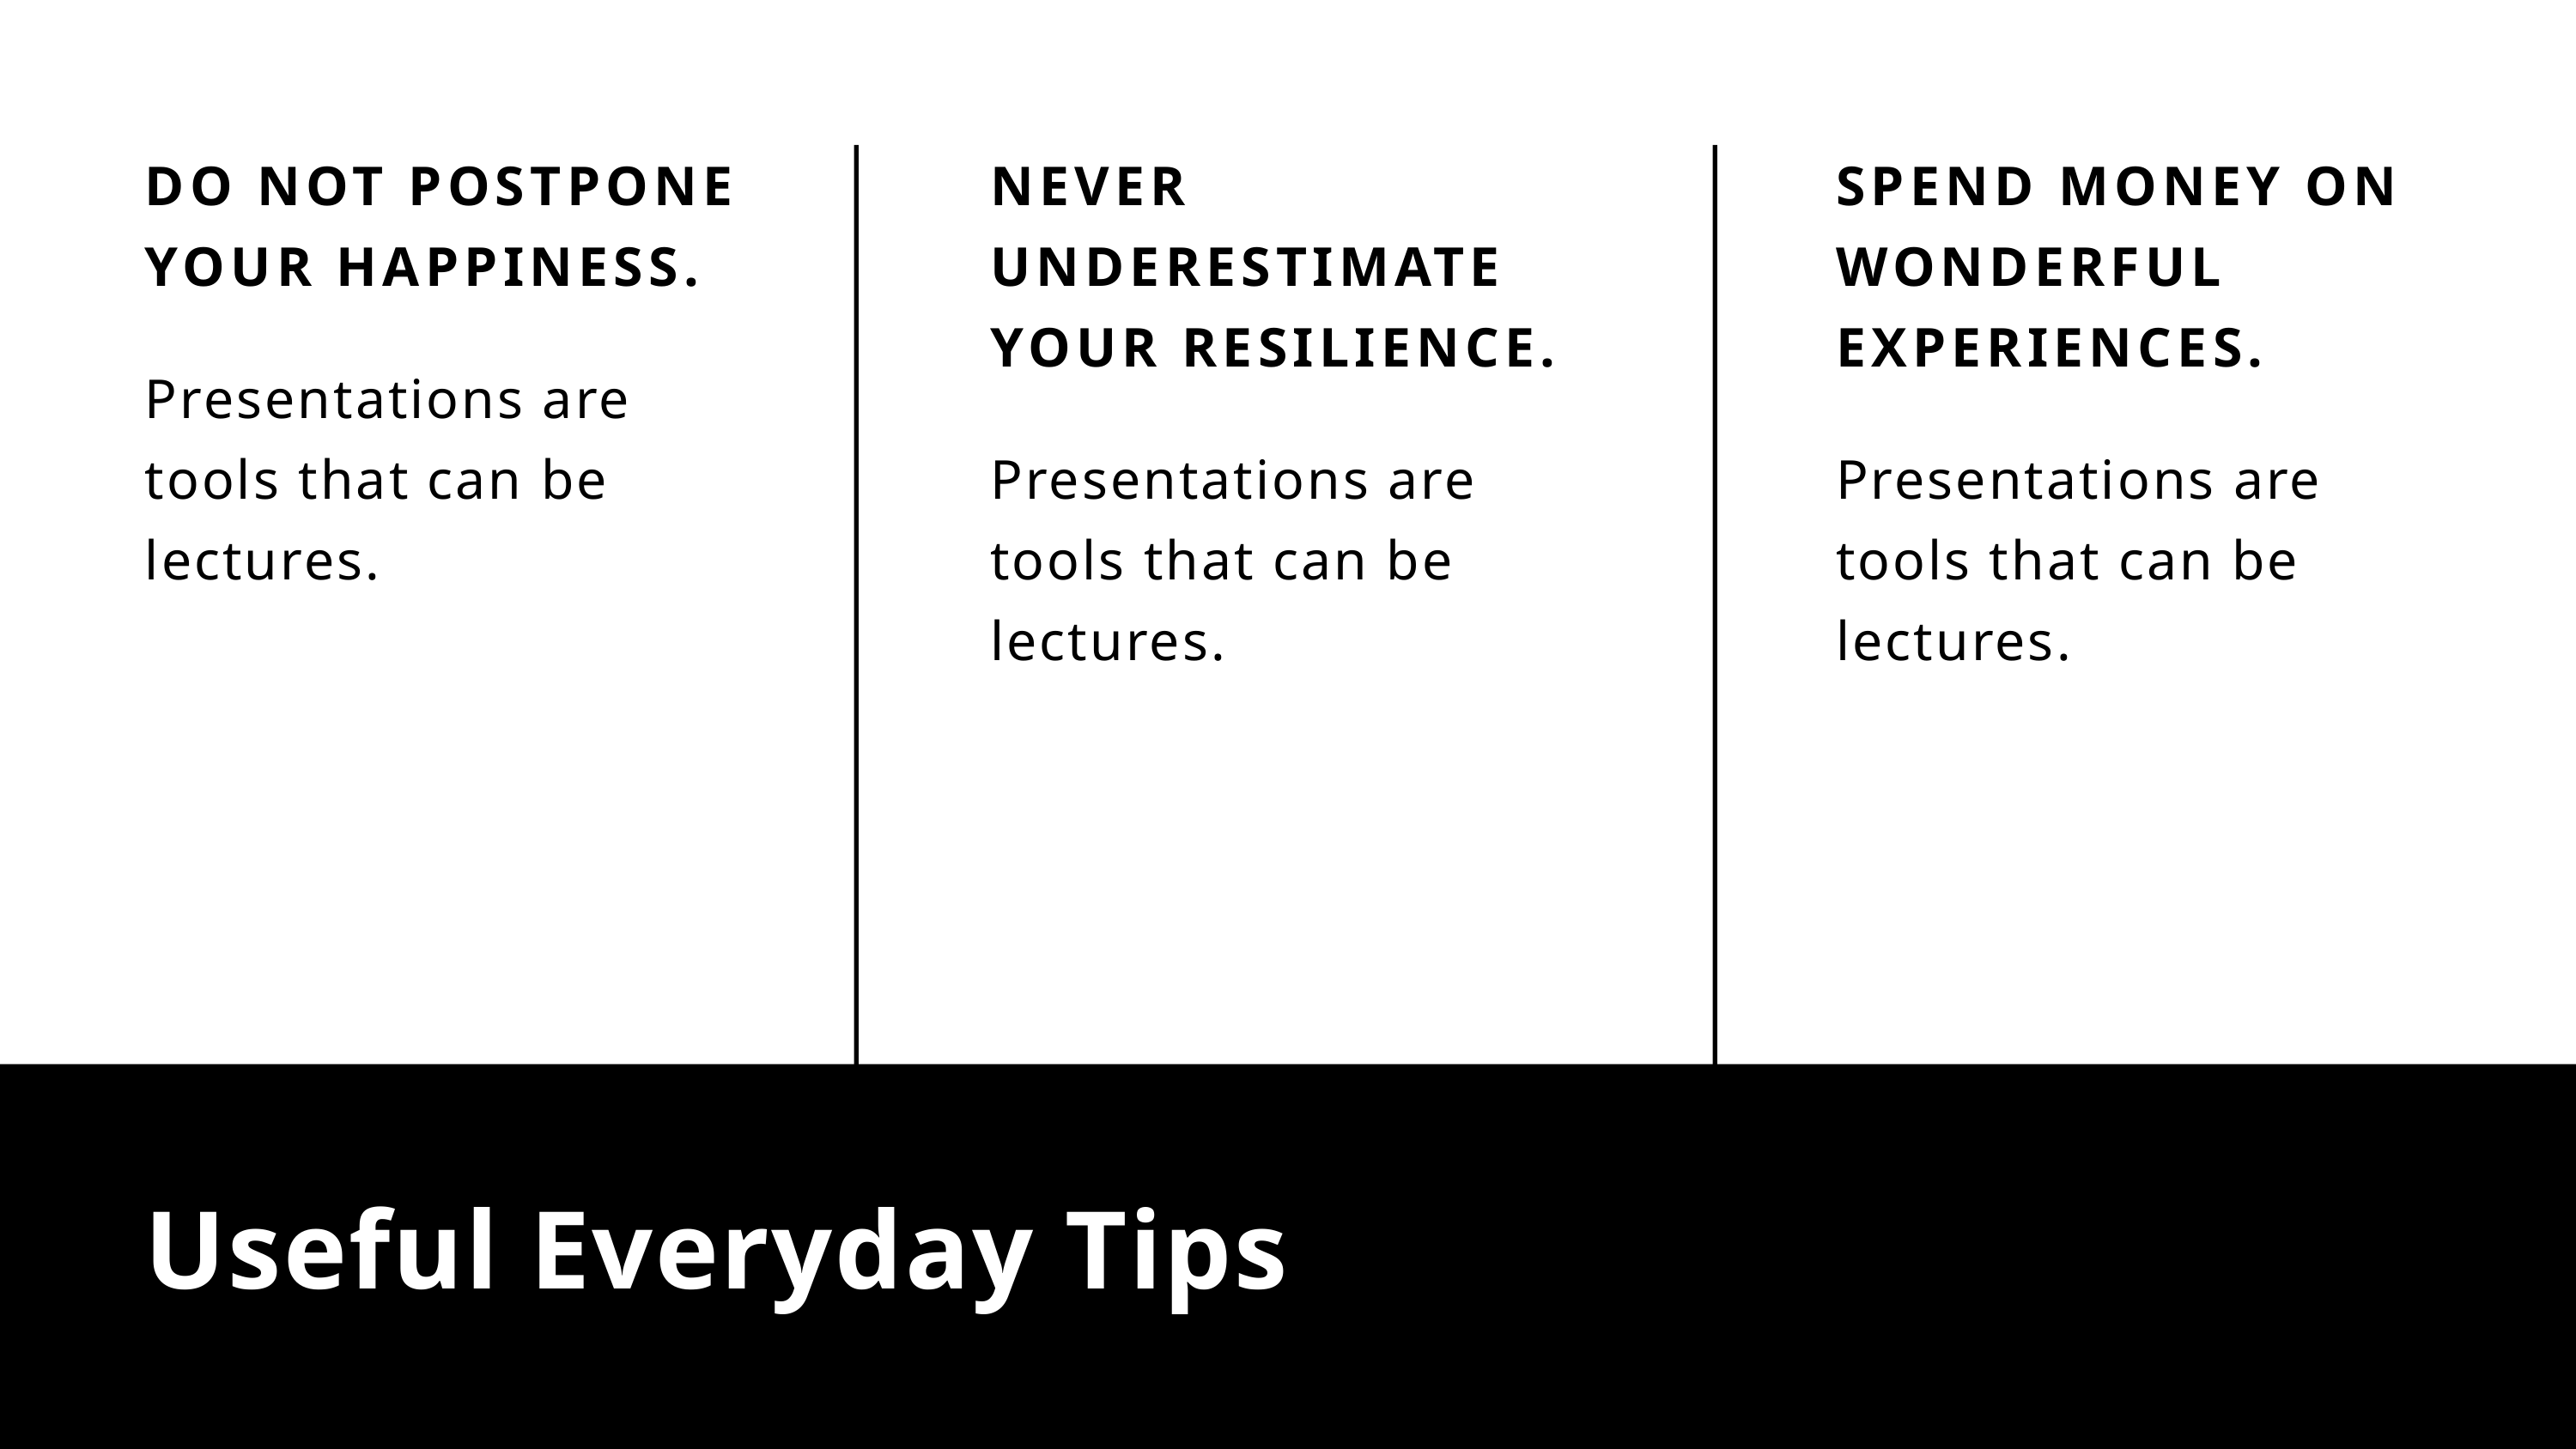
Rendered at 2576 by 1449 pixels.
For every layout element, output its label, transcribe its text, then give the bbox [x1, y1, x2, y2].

text_box [1712, 144, 1717, 1064]
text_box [1835, 144, 2432, 664]
text_box Useful Everyday Tips [144, 1149, 2010, 1311]
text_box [990, 144, 1586, 664]
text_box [144, 144, 741, 584]
text_box [854, 144, 859, 1064]
text_box [0, 1064, 2576, 1449]
